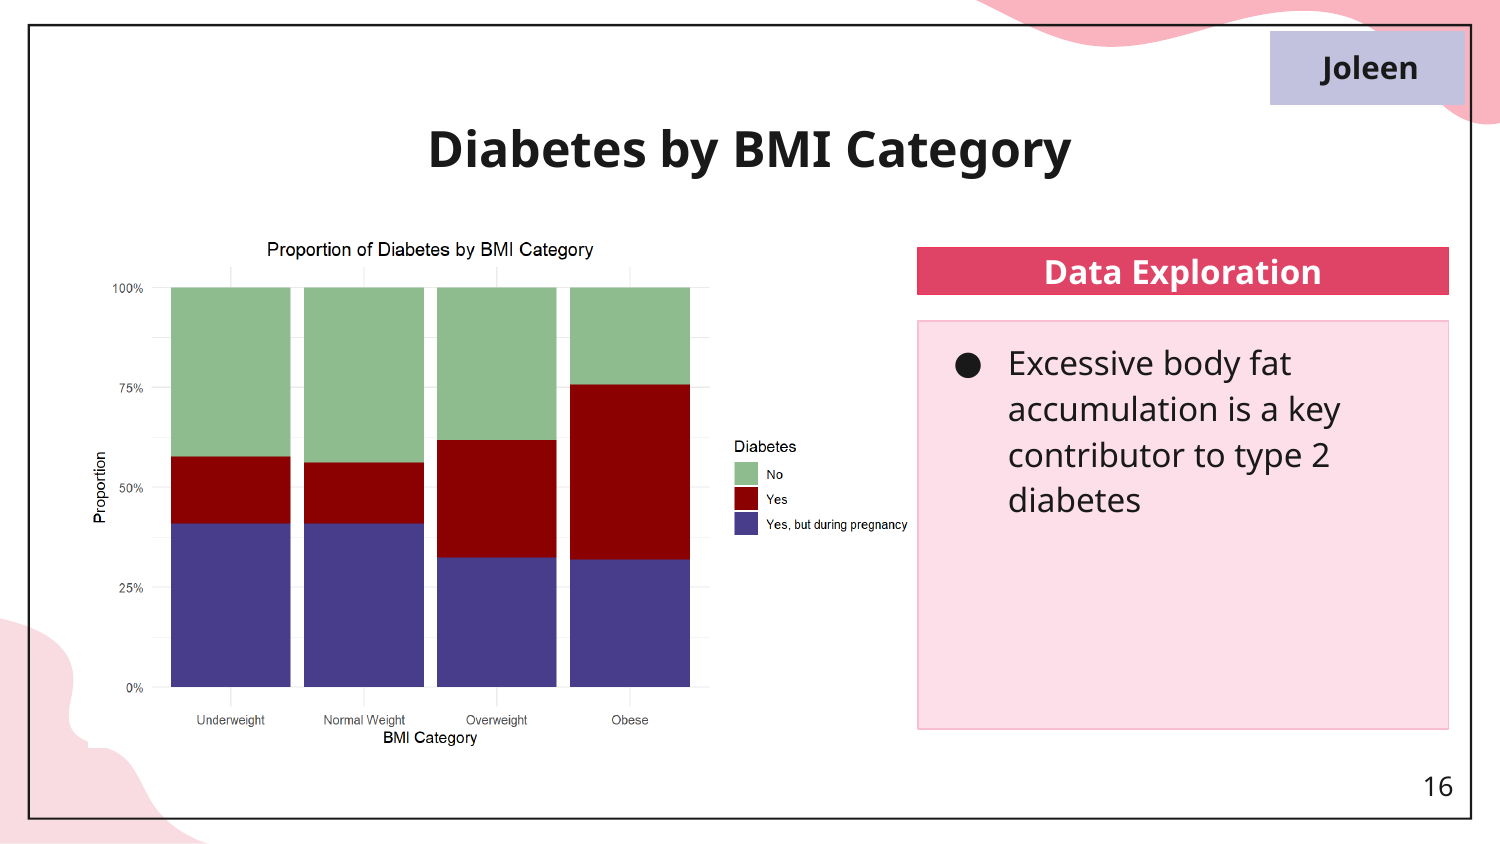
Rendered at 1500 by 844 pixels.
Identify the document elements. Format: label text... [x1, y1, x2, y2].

text_box Data Exploration [923, 247, 1449, 295]
title Diabetes by BMI Category [113, 78, 1387, 217]
picture [87, 236, 918, 749]
slide_number 16 [1378, 754, 1469, 819]
subtitle Joleen [1273, 35, 1469, 99]
title Excessive body fat accumulation is a key contributor to type 2 diabetes [923, 320, 1449, 730]
